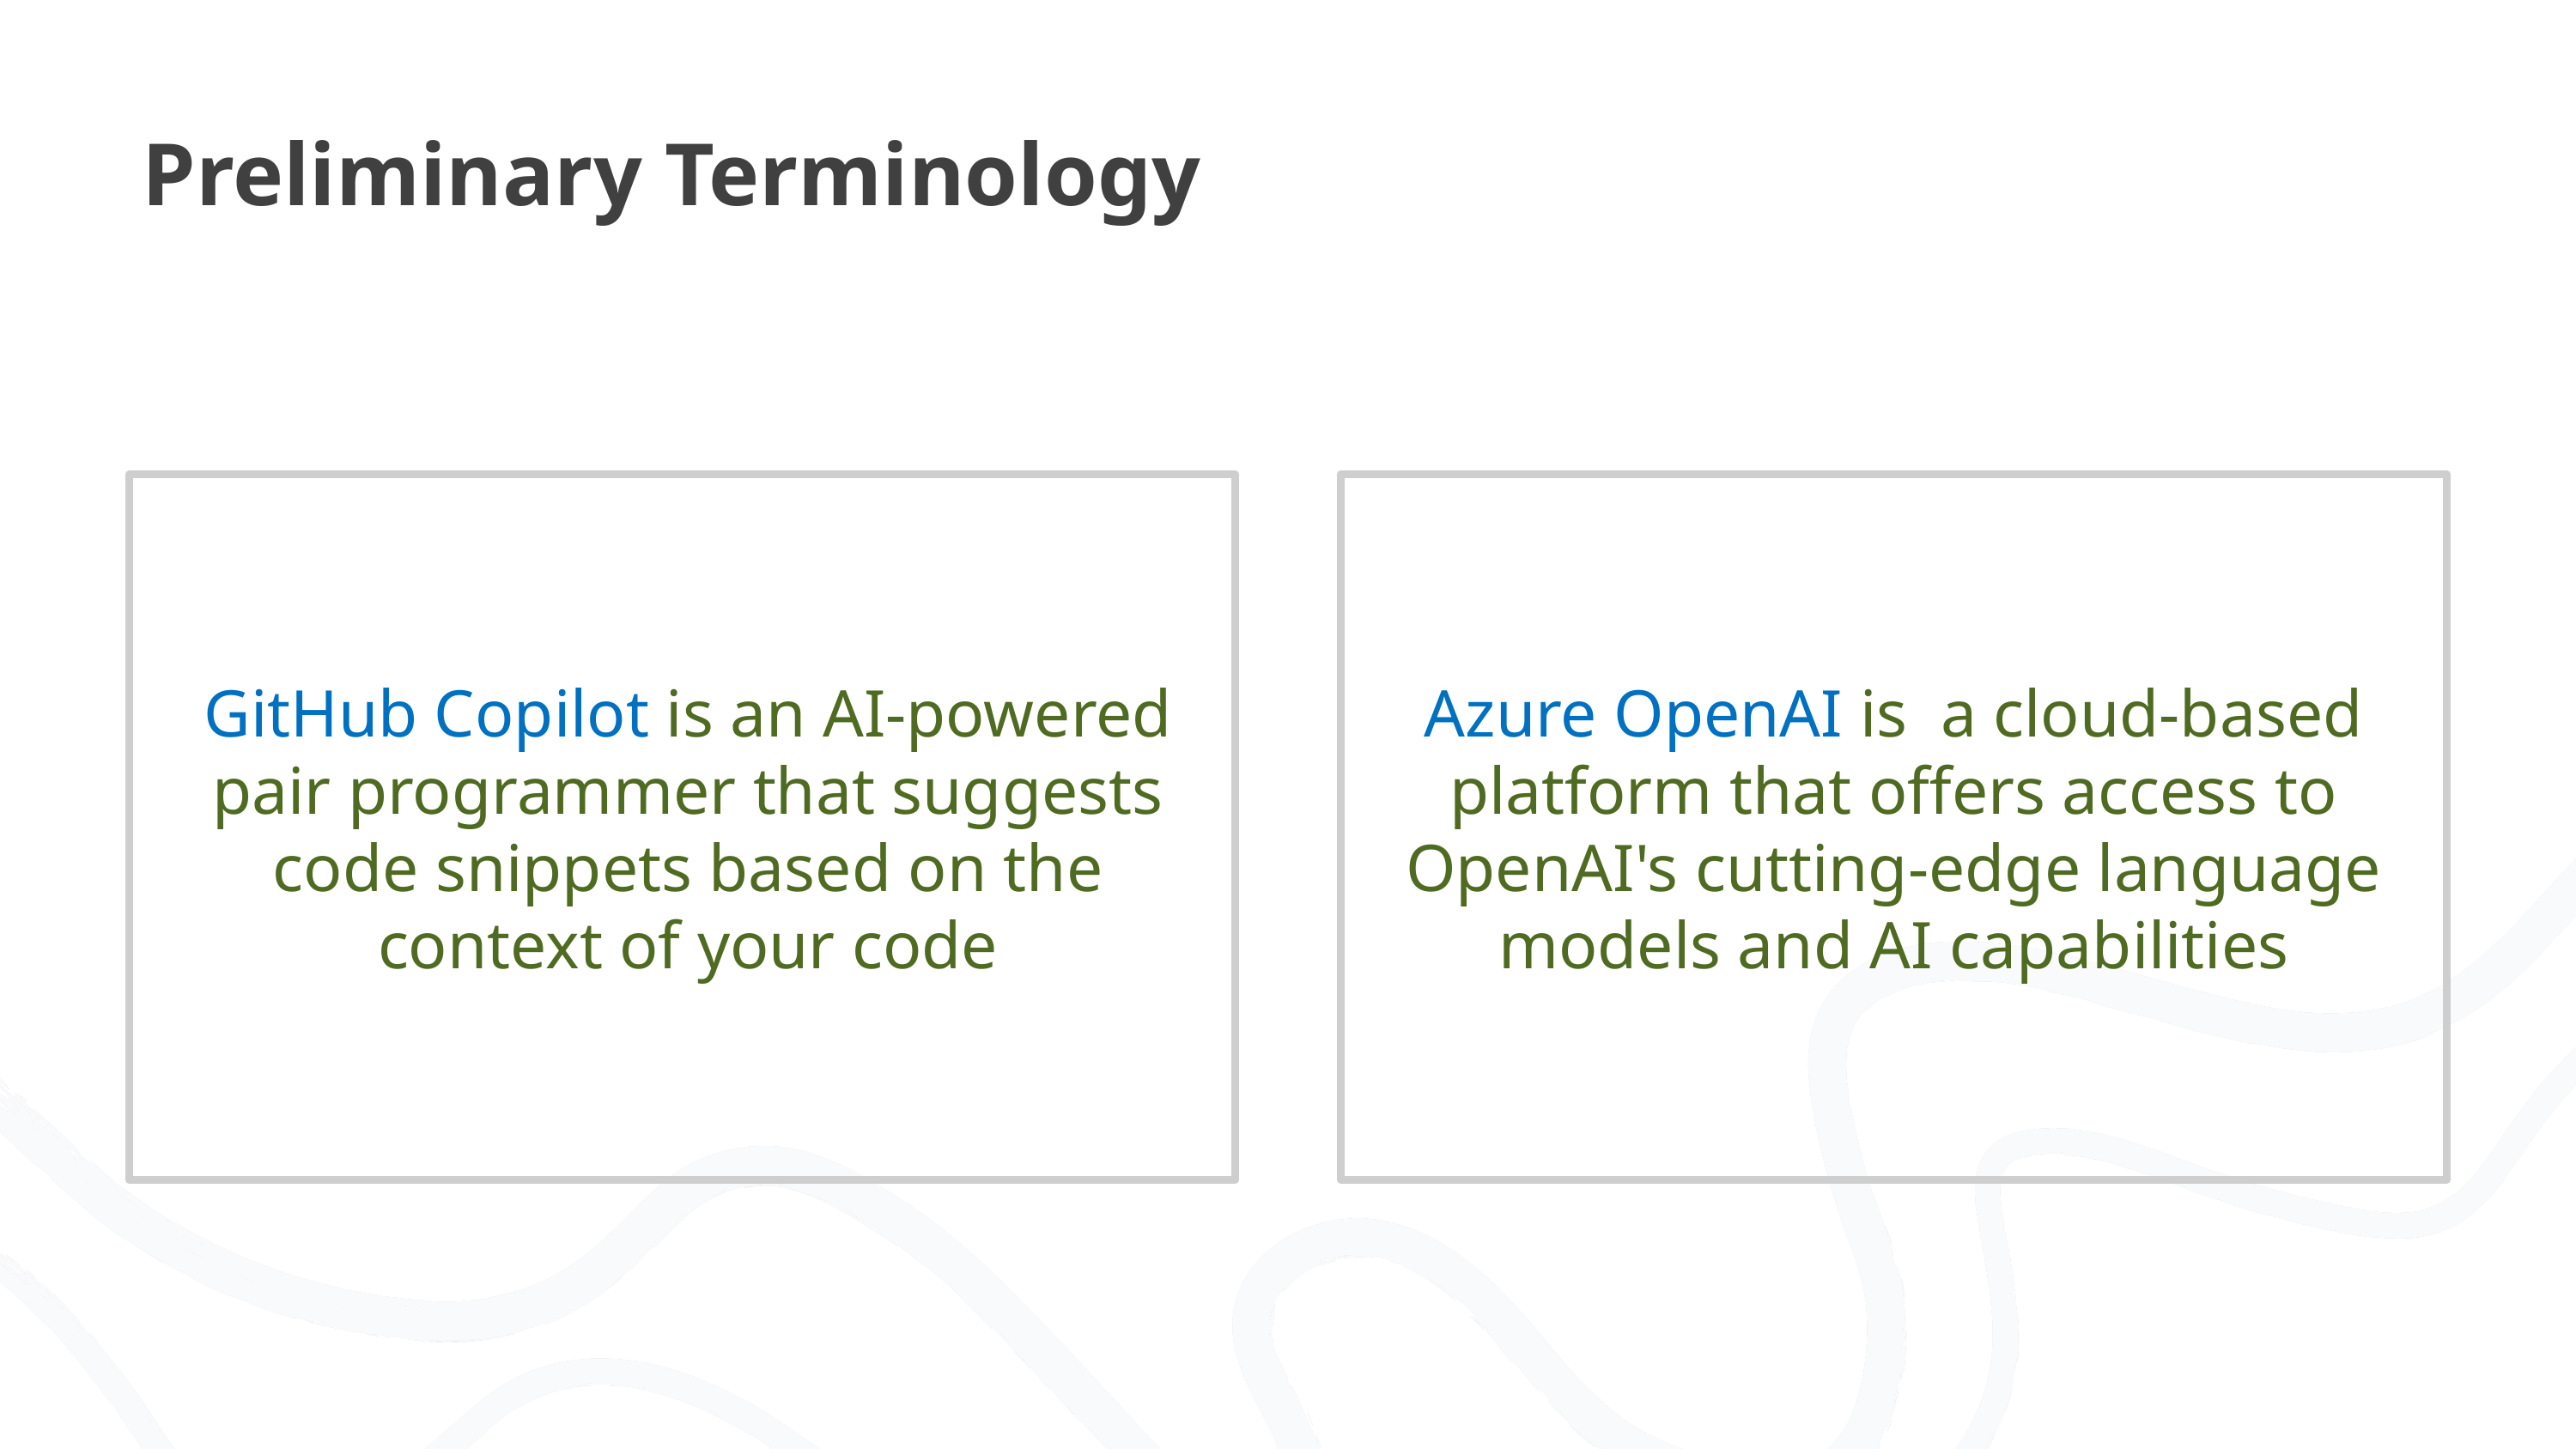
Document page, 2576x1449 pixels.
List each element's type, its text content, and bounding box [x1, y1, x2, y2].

title Preliminary Terminology [129, 120, 2447, 236]
list GitHub Copilot is an AI-powered pair programmer that suggests code snippets based on the context of your code [125, 470, 1239, 1184]
list Azure OpenAI is a cloud-based platform that offers access to OpenAI's cutting-edge language models and AI capabilities [1337, 470, 2451, 1184]
